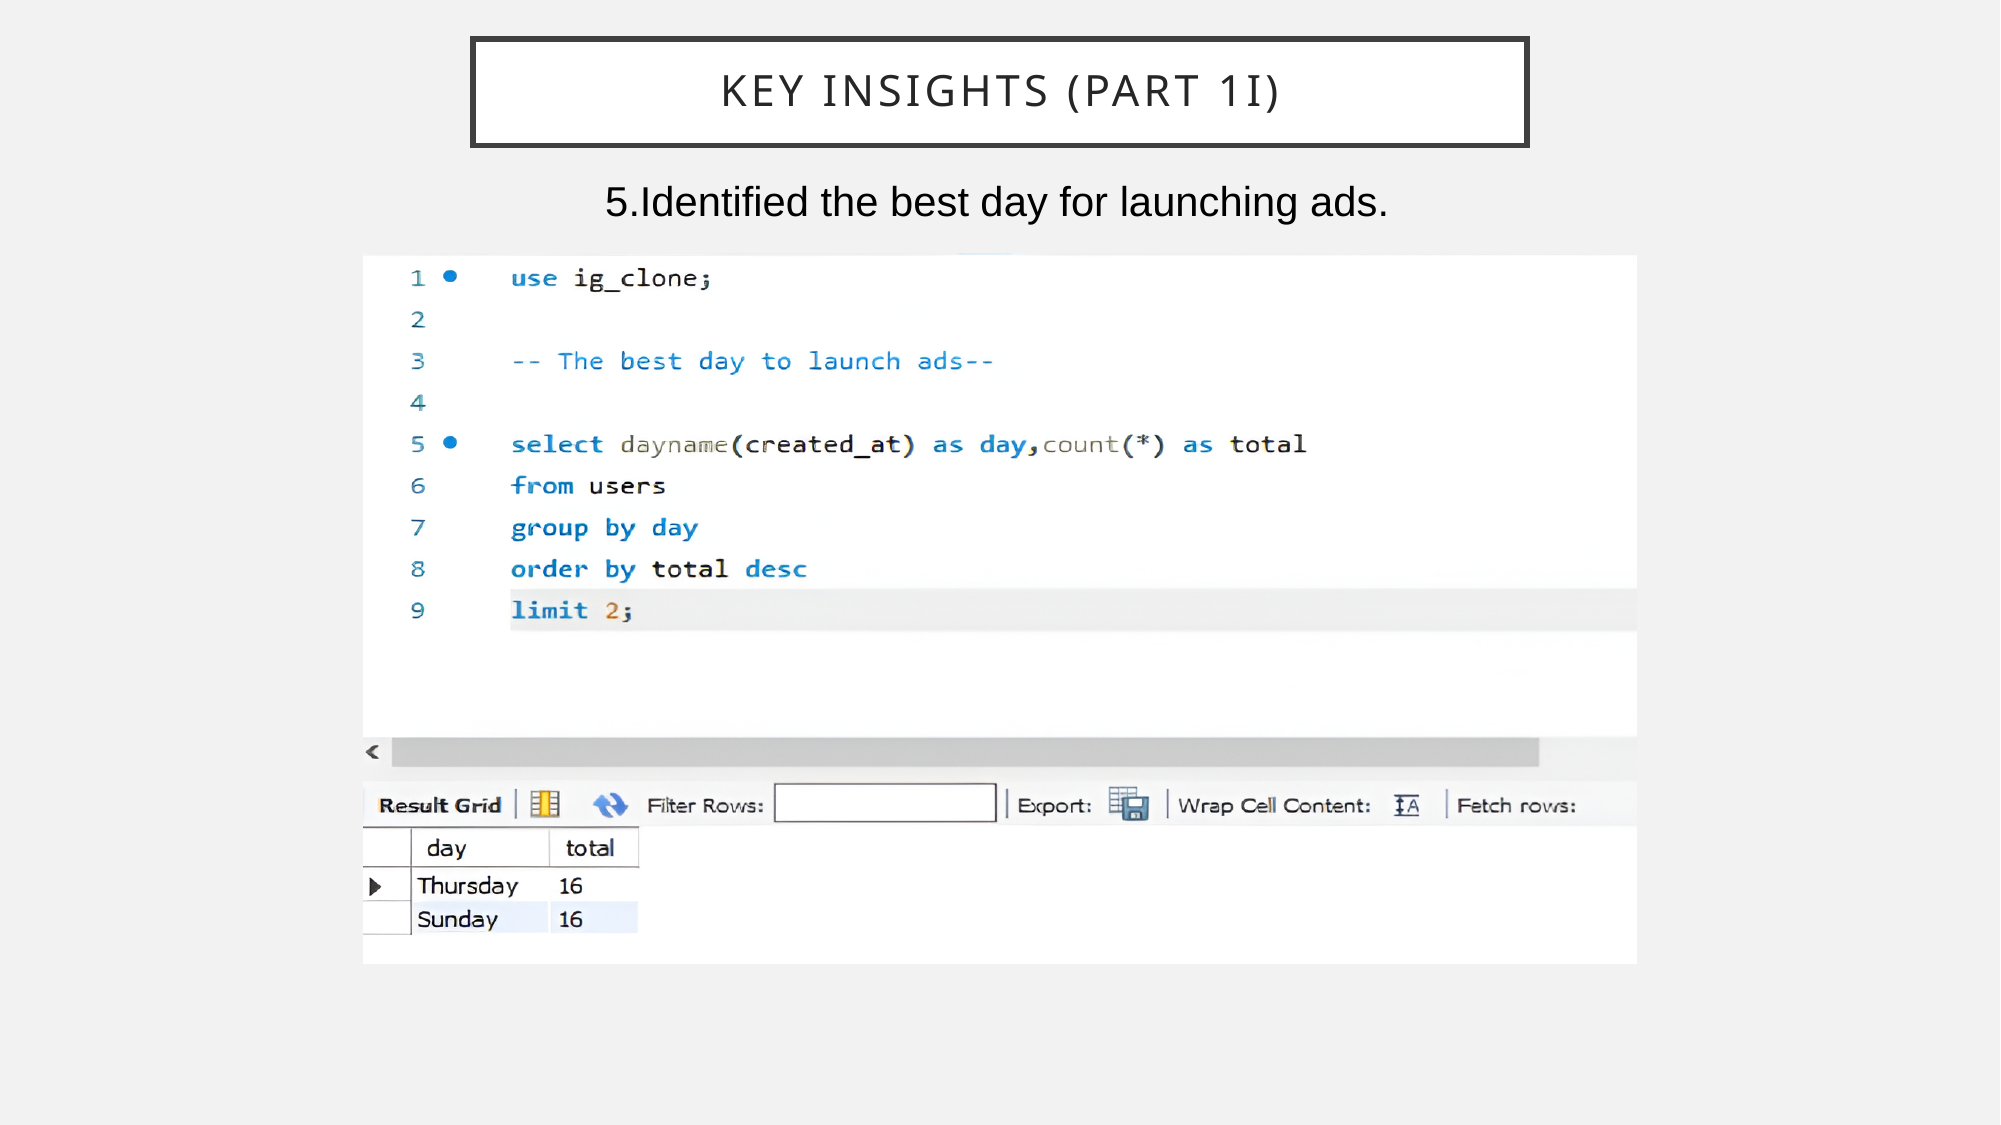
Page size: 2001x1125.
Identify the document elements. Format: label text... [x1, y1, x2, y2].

title Key Insights (Part 1i) [470, 36, 590, 148]
picture [363, 253, 1637, 964]
list 5.Identified the best day for launching ads. [590, 0, 1409, 253]
title Key Insights (Part 1i) [1409, 36, 1530, 148]
